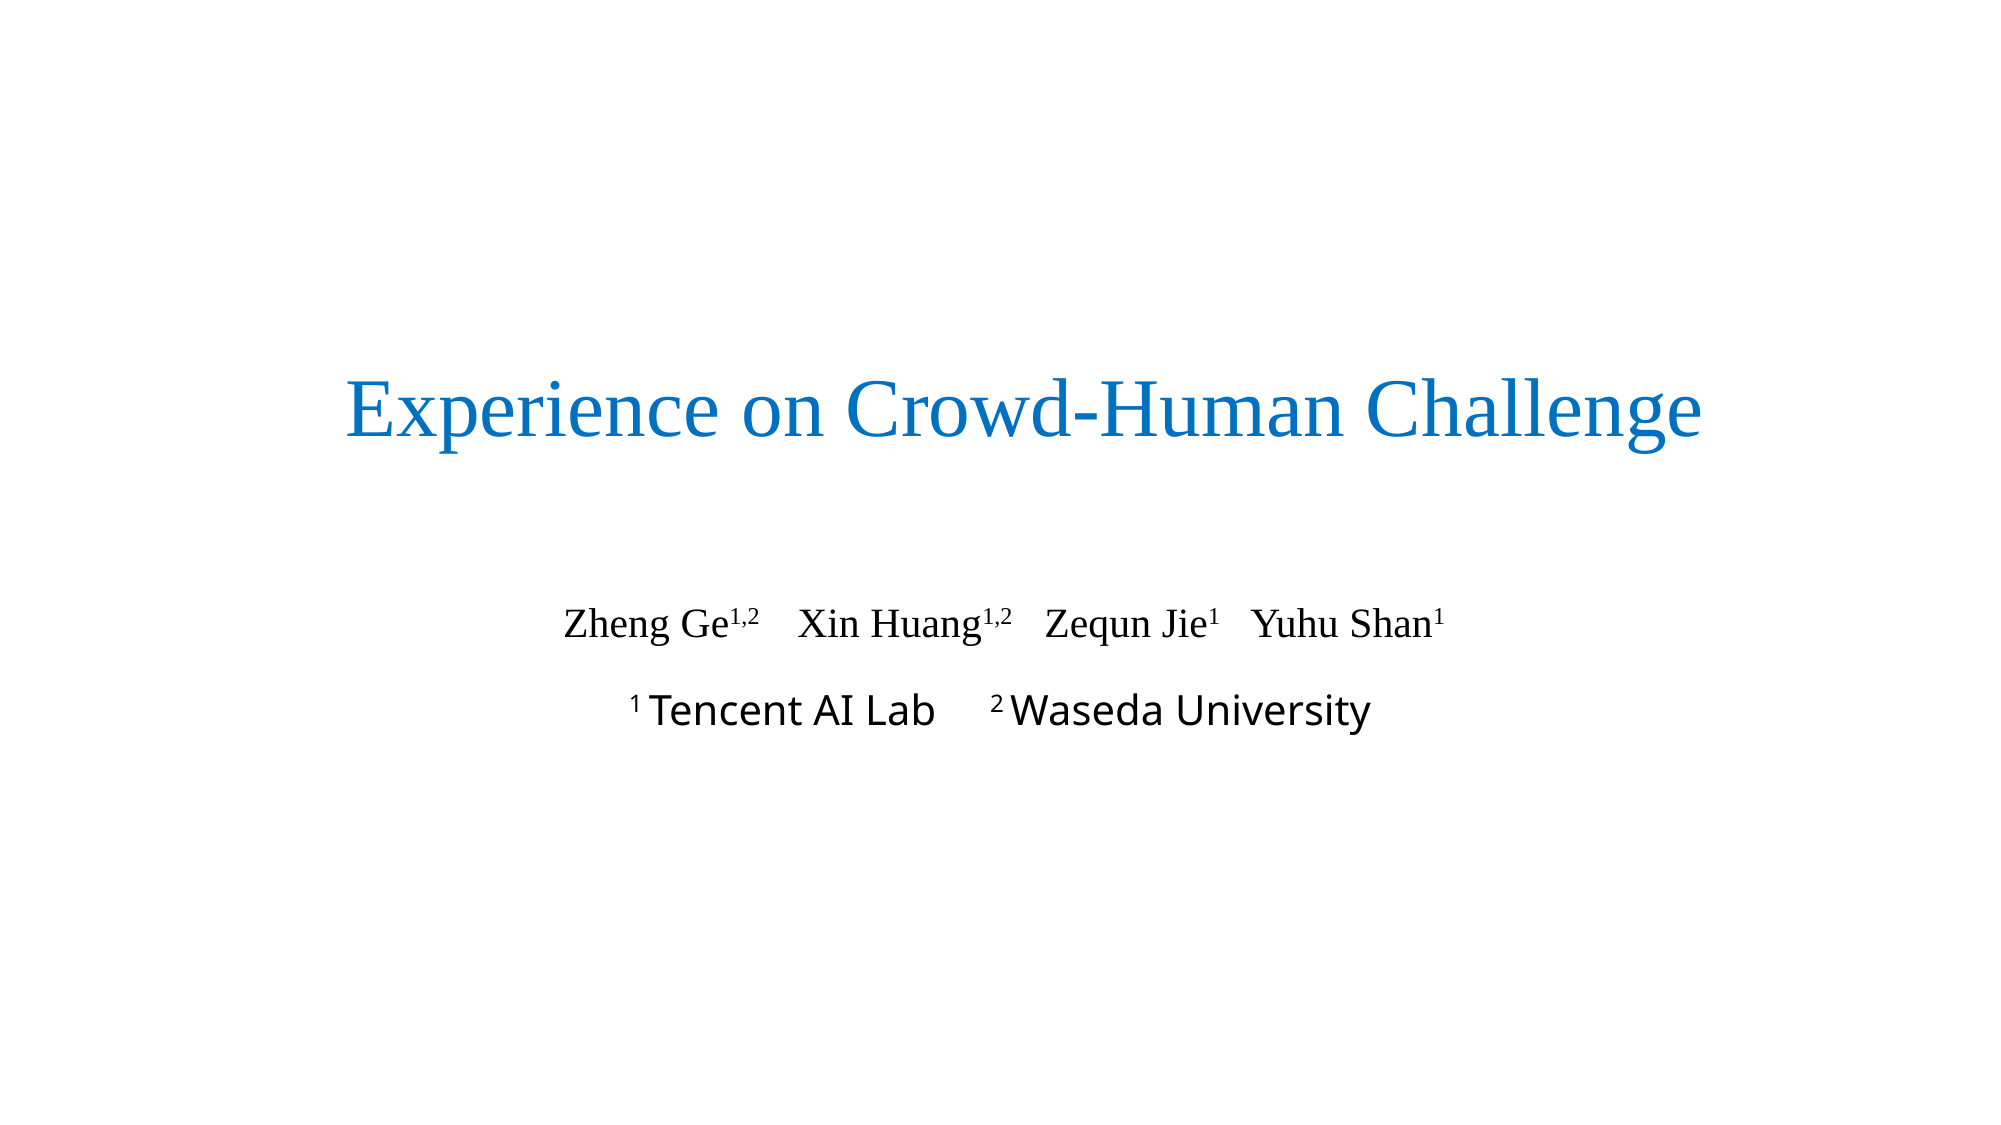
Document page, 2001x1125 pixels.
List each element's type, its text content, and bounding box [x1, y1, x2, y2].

text_box Zheng Ge1,2 Xin Huang1,2 Zequn Jie1 Yuhu Shan1 [198, 559, 1853, 654]
text_box 1 Tencent AI Lab 2 Waseda University [173, 690, 1827, 742]
title Experience on Crowd-Human Challenge [198, 292, 1853, 462]
